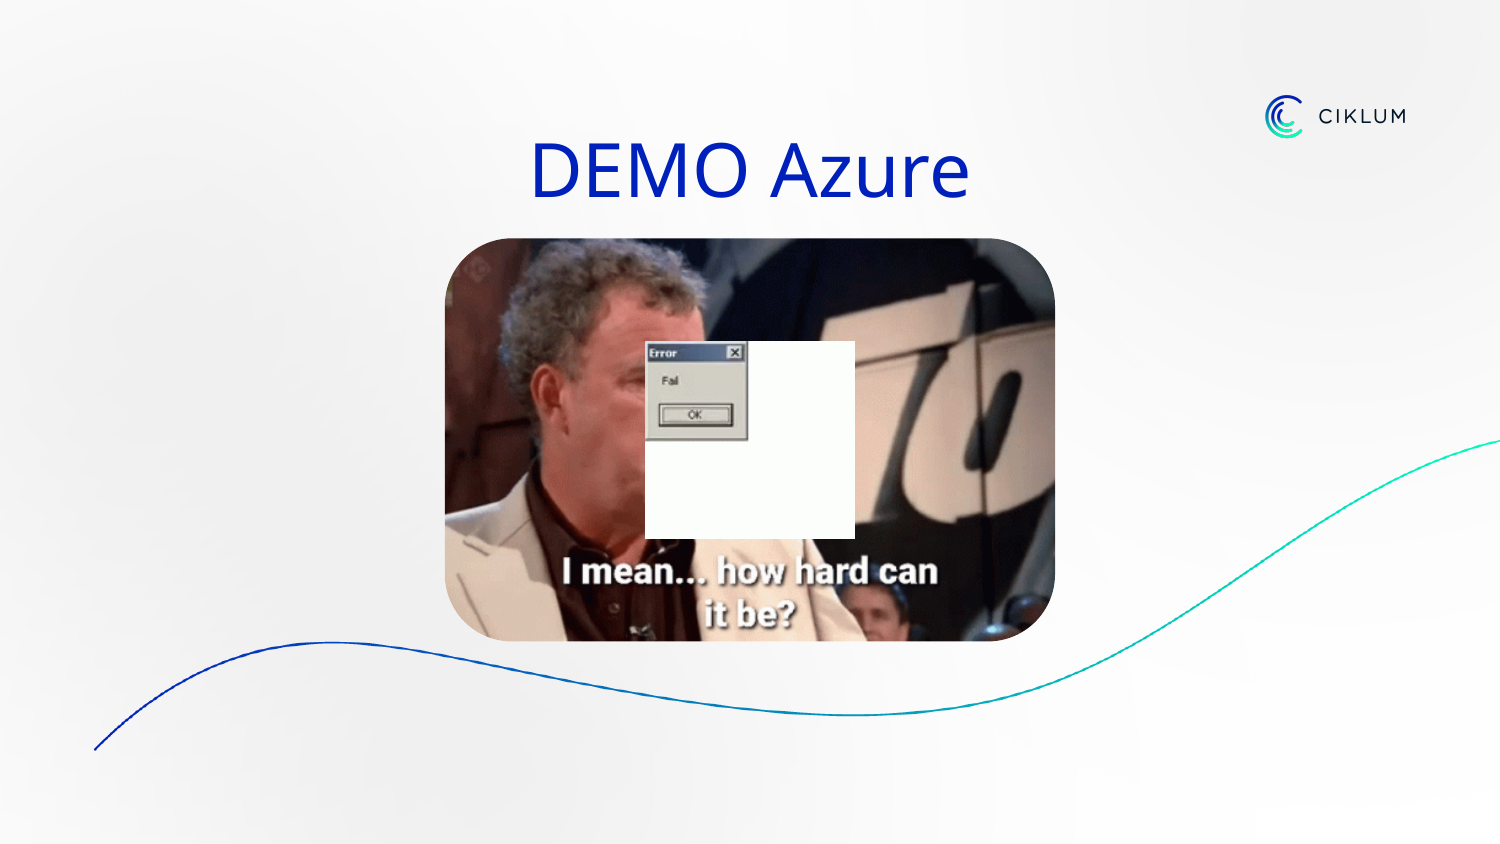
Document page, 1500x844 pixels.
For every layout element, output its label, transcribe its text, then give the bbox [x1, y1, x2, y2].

picture [0, 0, 1500, 844]
title DEMO Azure [456, 107, 1044, 236]
